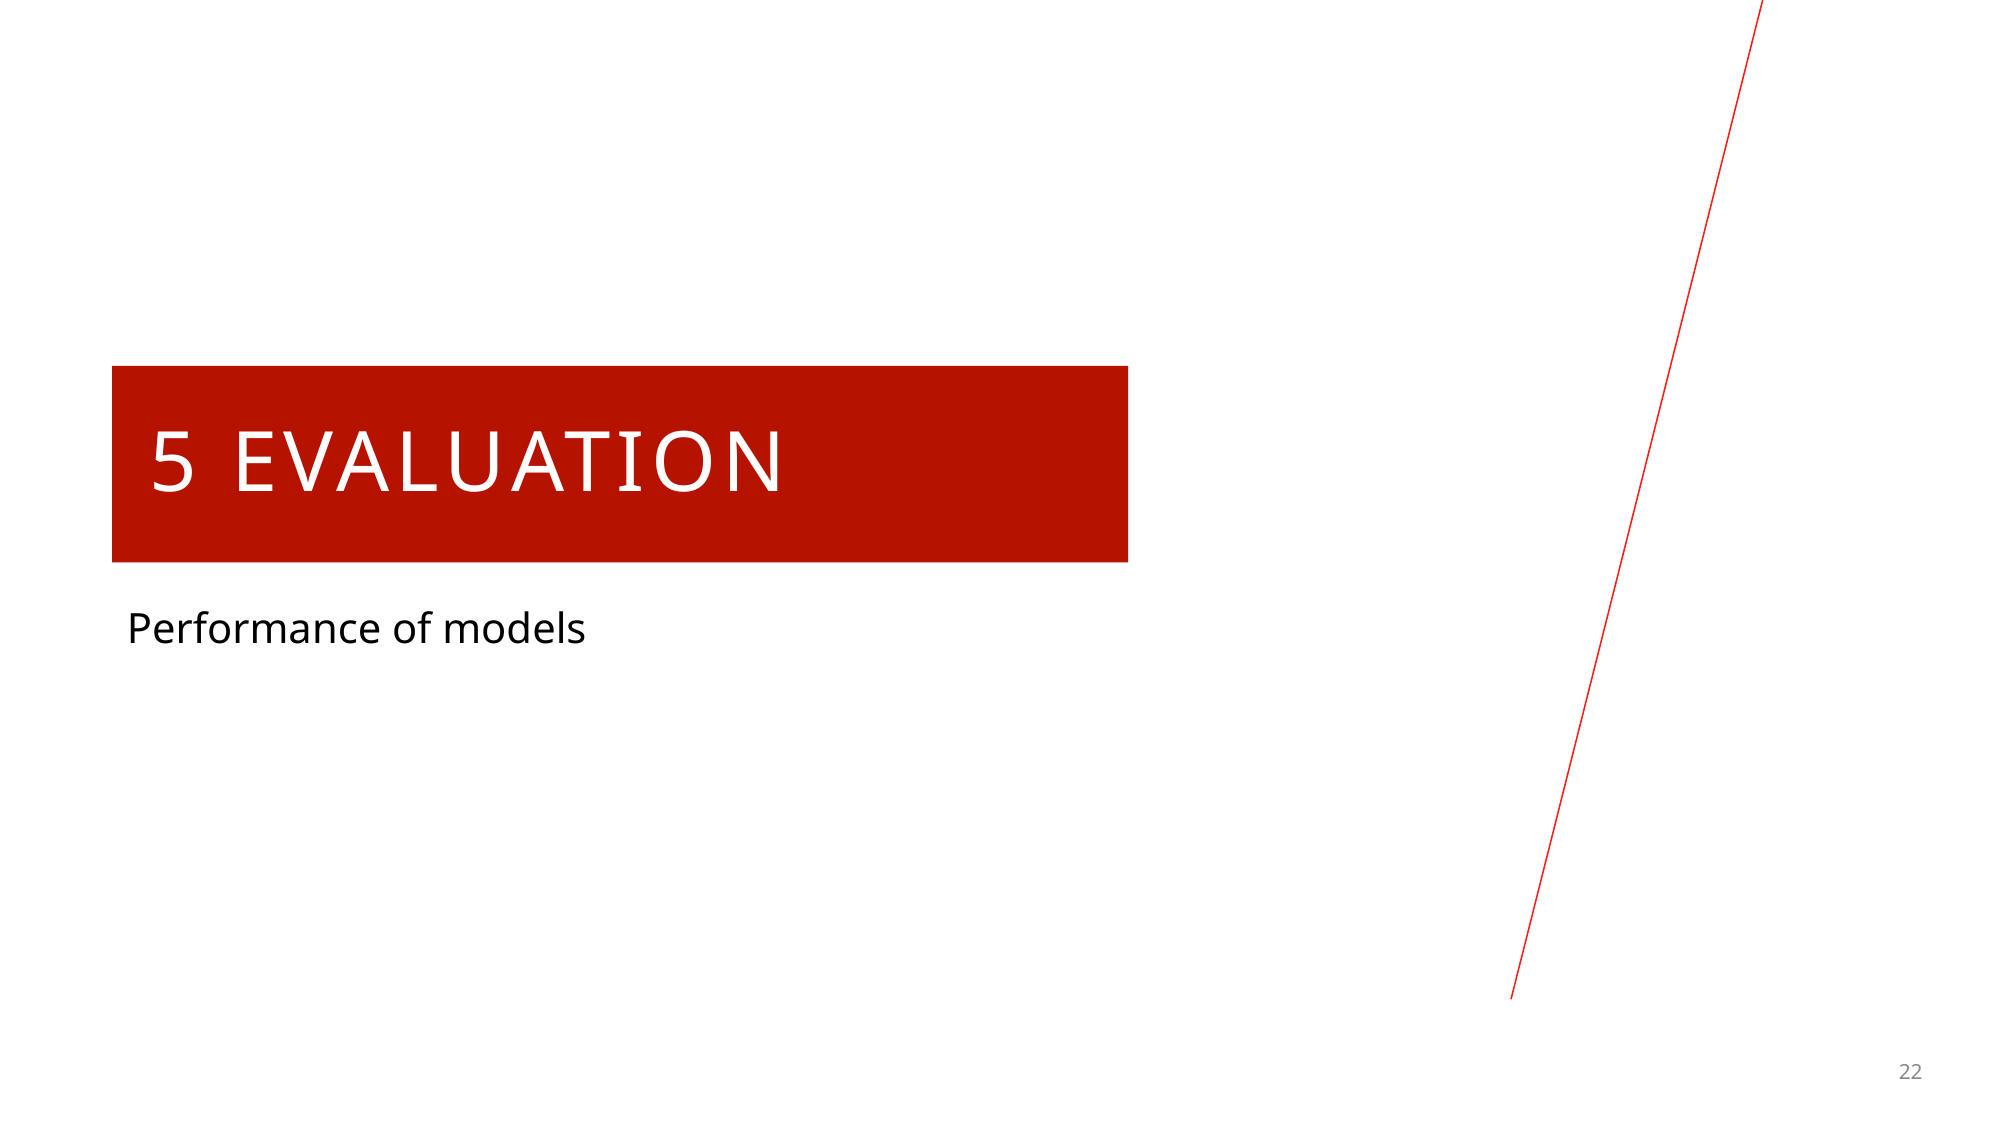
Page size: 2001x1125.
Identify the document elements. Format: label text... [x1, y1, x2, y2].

text_box Performance of models [112, 594, 714, 660]
title 5 EVALUATION [112, 365, 1129, 563]
slide_number 22 [1684, 1042, 1938, 1103]
